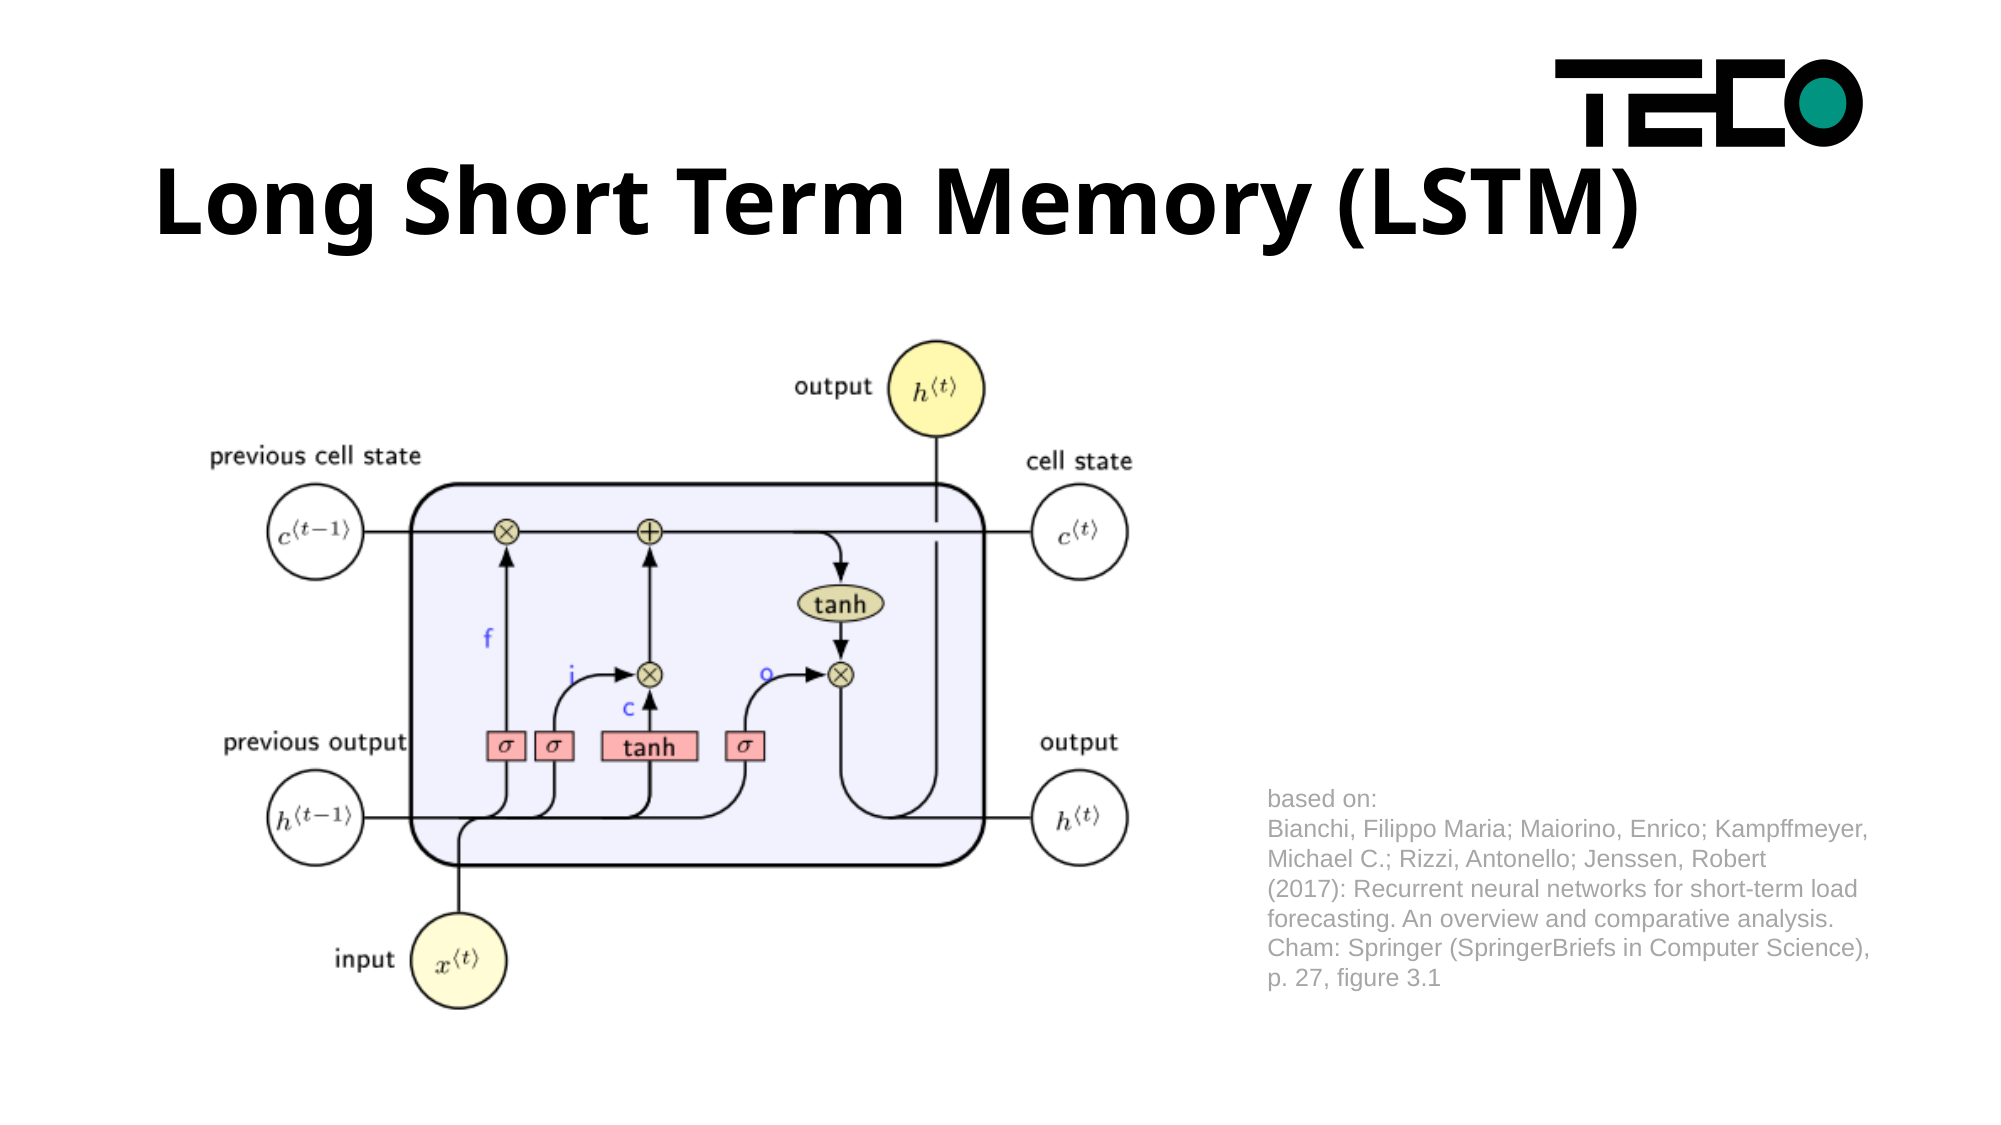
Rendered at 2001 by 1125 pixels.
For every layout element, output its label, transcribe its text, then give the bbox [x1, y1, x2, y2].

picture [1555, 59, 1863, 95]
picture [203, 336, 1135, 1013]
title Long Short Term Memory (LSTM) [137, 95, 1863, 314]
text_box based on: Bianchi, Filippo Maria; Maiorino, Enrico; Kampffmeyer, Michael C.; Rizzi, Antonello; Jenssen, Robert (2017): Recurrent neural networks for short-term load forecasting. An overview and comparative analysis. Cham: Springer (SpringerBriefs in Computer Science), p. 27, figure 3.1 [1252, 774, 1977, 1000]
